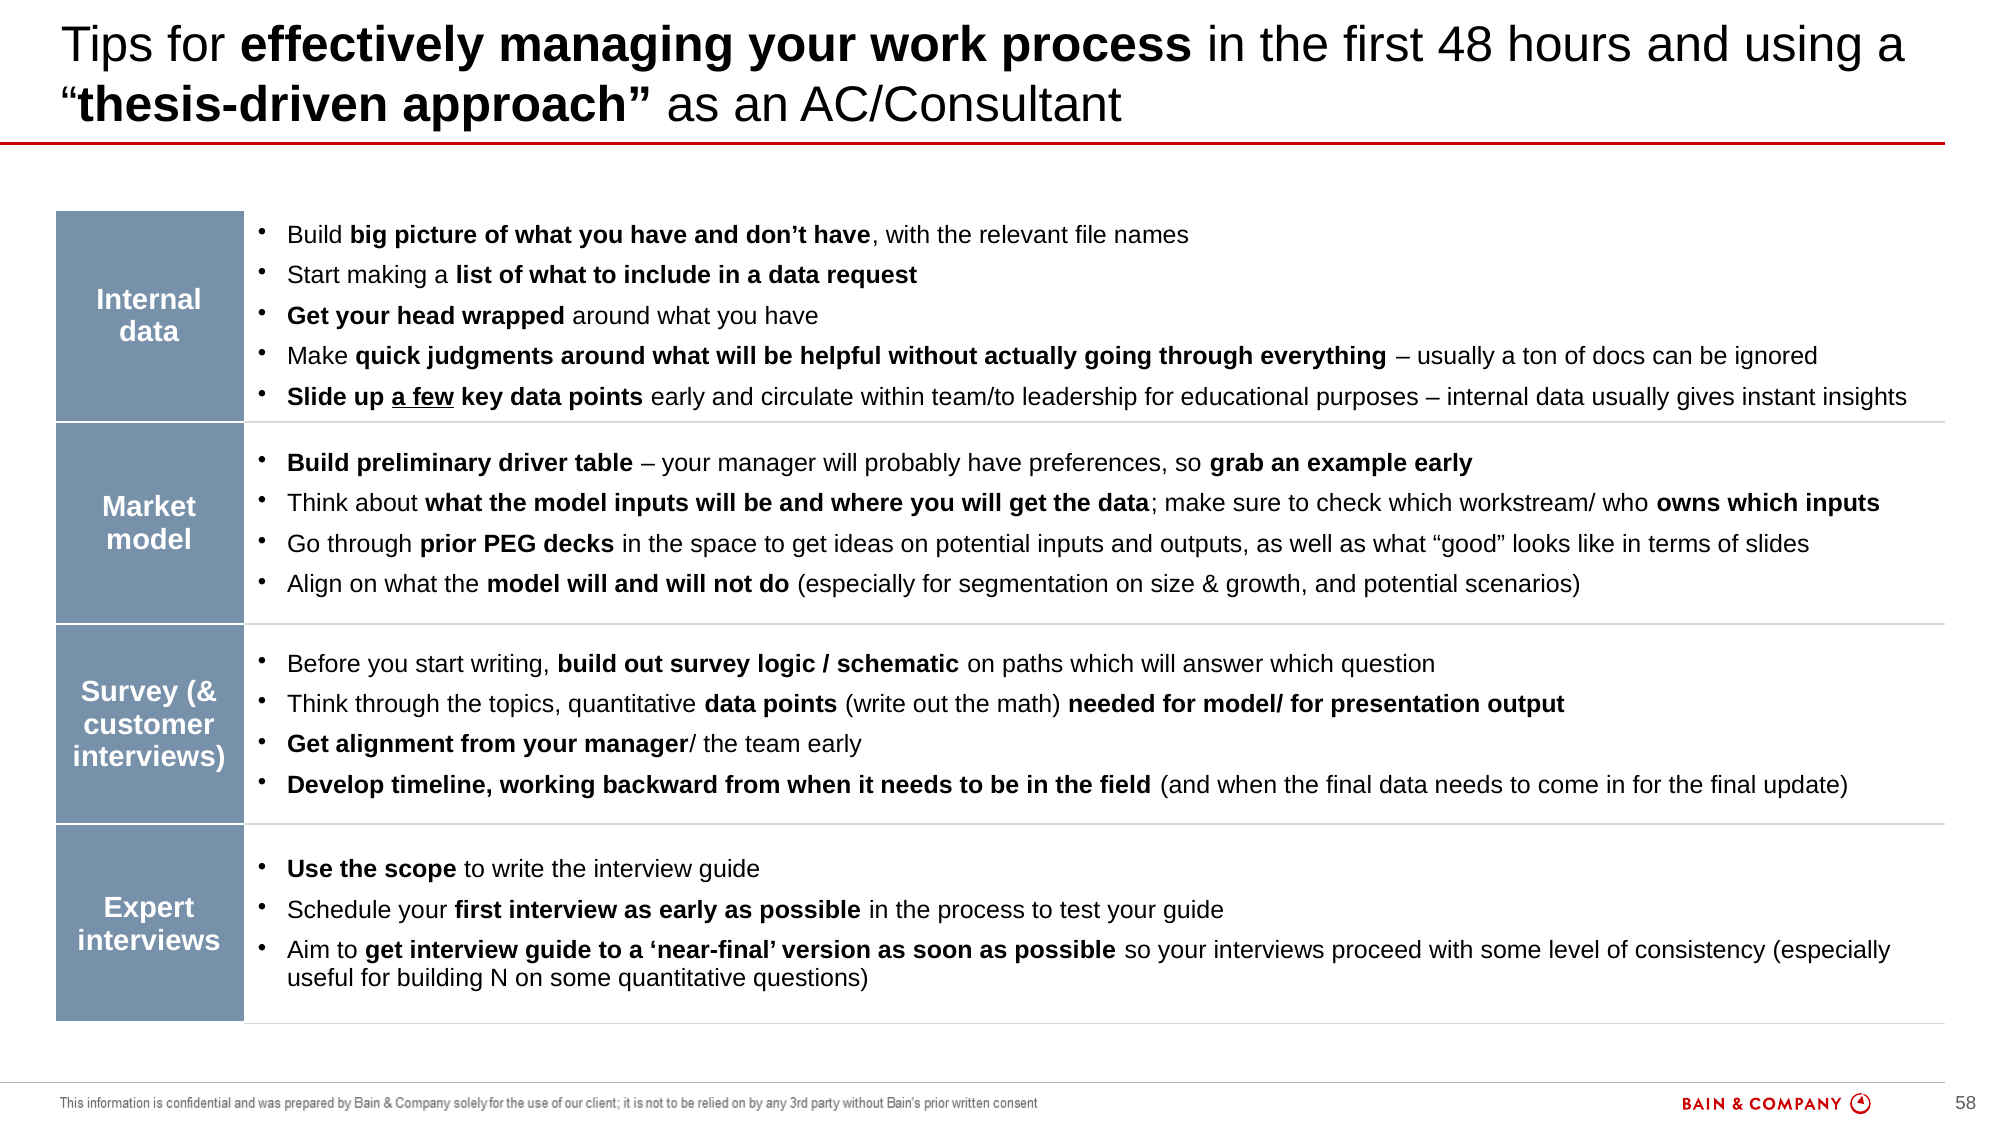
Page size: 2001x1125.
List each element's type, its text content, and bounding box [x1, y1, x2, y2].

table_cell Market model [56, 423, 244, 623]
table_cell Expert interviews [56, 825, 244, 1021]
table_header Internal data [56, 211, 244, 421]
table_cell Survey (& customer interviews) [56, 625, 244, 823]
table_cell Build preliminary driver table – your manager will probably have preferences, so grab an example early Think about what the model inputs will be and where you will get the data; make sure to check which workstream/ who owns which inputs Go through prior PEG decks in the space to get ideas on potential inputs and outputs, as well as what “good” looks like in terms of slides Align on what the model will and will not do (especially for segmentation on size & growth, and potential scenarios) [244, 423, 1945, 623]
picture [51, 1089, 1103, 1119]
title Tips for effectively managing your work process in the first 48 hours and using a “thesis-driven approach” as an AC/Consultant [54, 0, 1945, 144]
table_cell Use the scope to write the interview guide Schedule your first interview as early as possible in the process to test your guide Aim to get interview guide to a ‘near-final’ version as soon as possible so your interviews proceed with some level of consistency (especially useful for building N on some quantitative questions) [244, 825, 1945, 1023]
table_cell Before you start writing, build out survey logic / schematic on paths which will answer which question Think through the topics, quantitative data points (write out the math) needed for model/ for presentation output Get alignment from your manager/ the team early Develop timeline, working backward from when it needs to be in the field (and when the final data needs to come in for the final update) [244, 625, 1945, 823]
table_header Build big picture of what you have and don’t have, with the relevant file names Start making a list of what to include in a data request Get your head wrapped around what you have Make quick judgments around what will be helpful without actually going through everything – usually a ton of docs can be ignored Slide up a few key data points early and circulate within team/to leadership for educational purposes – internal data usually gives instant insights [244, 211, 1945, 421]
